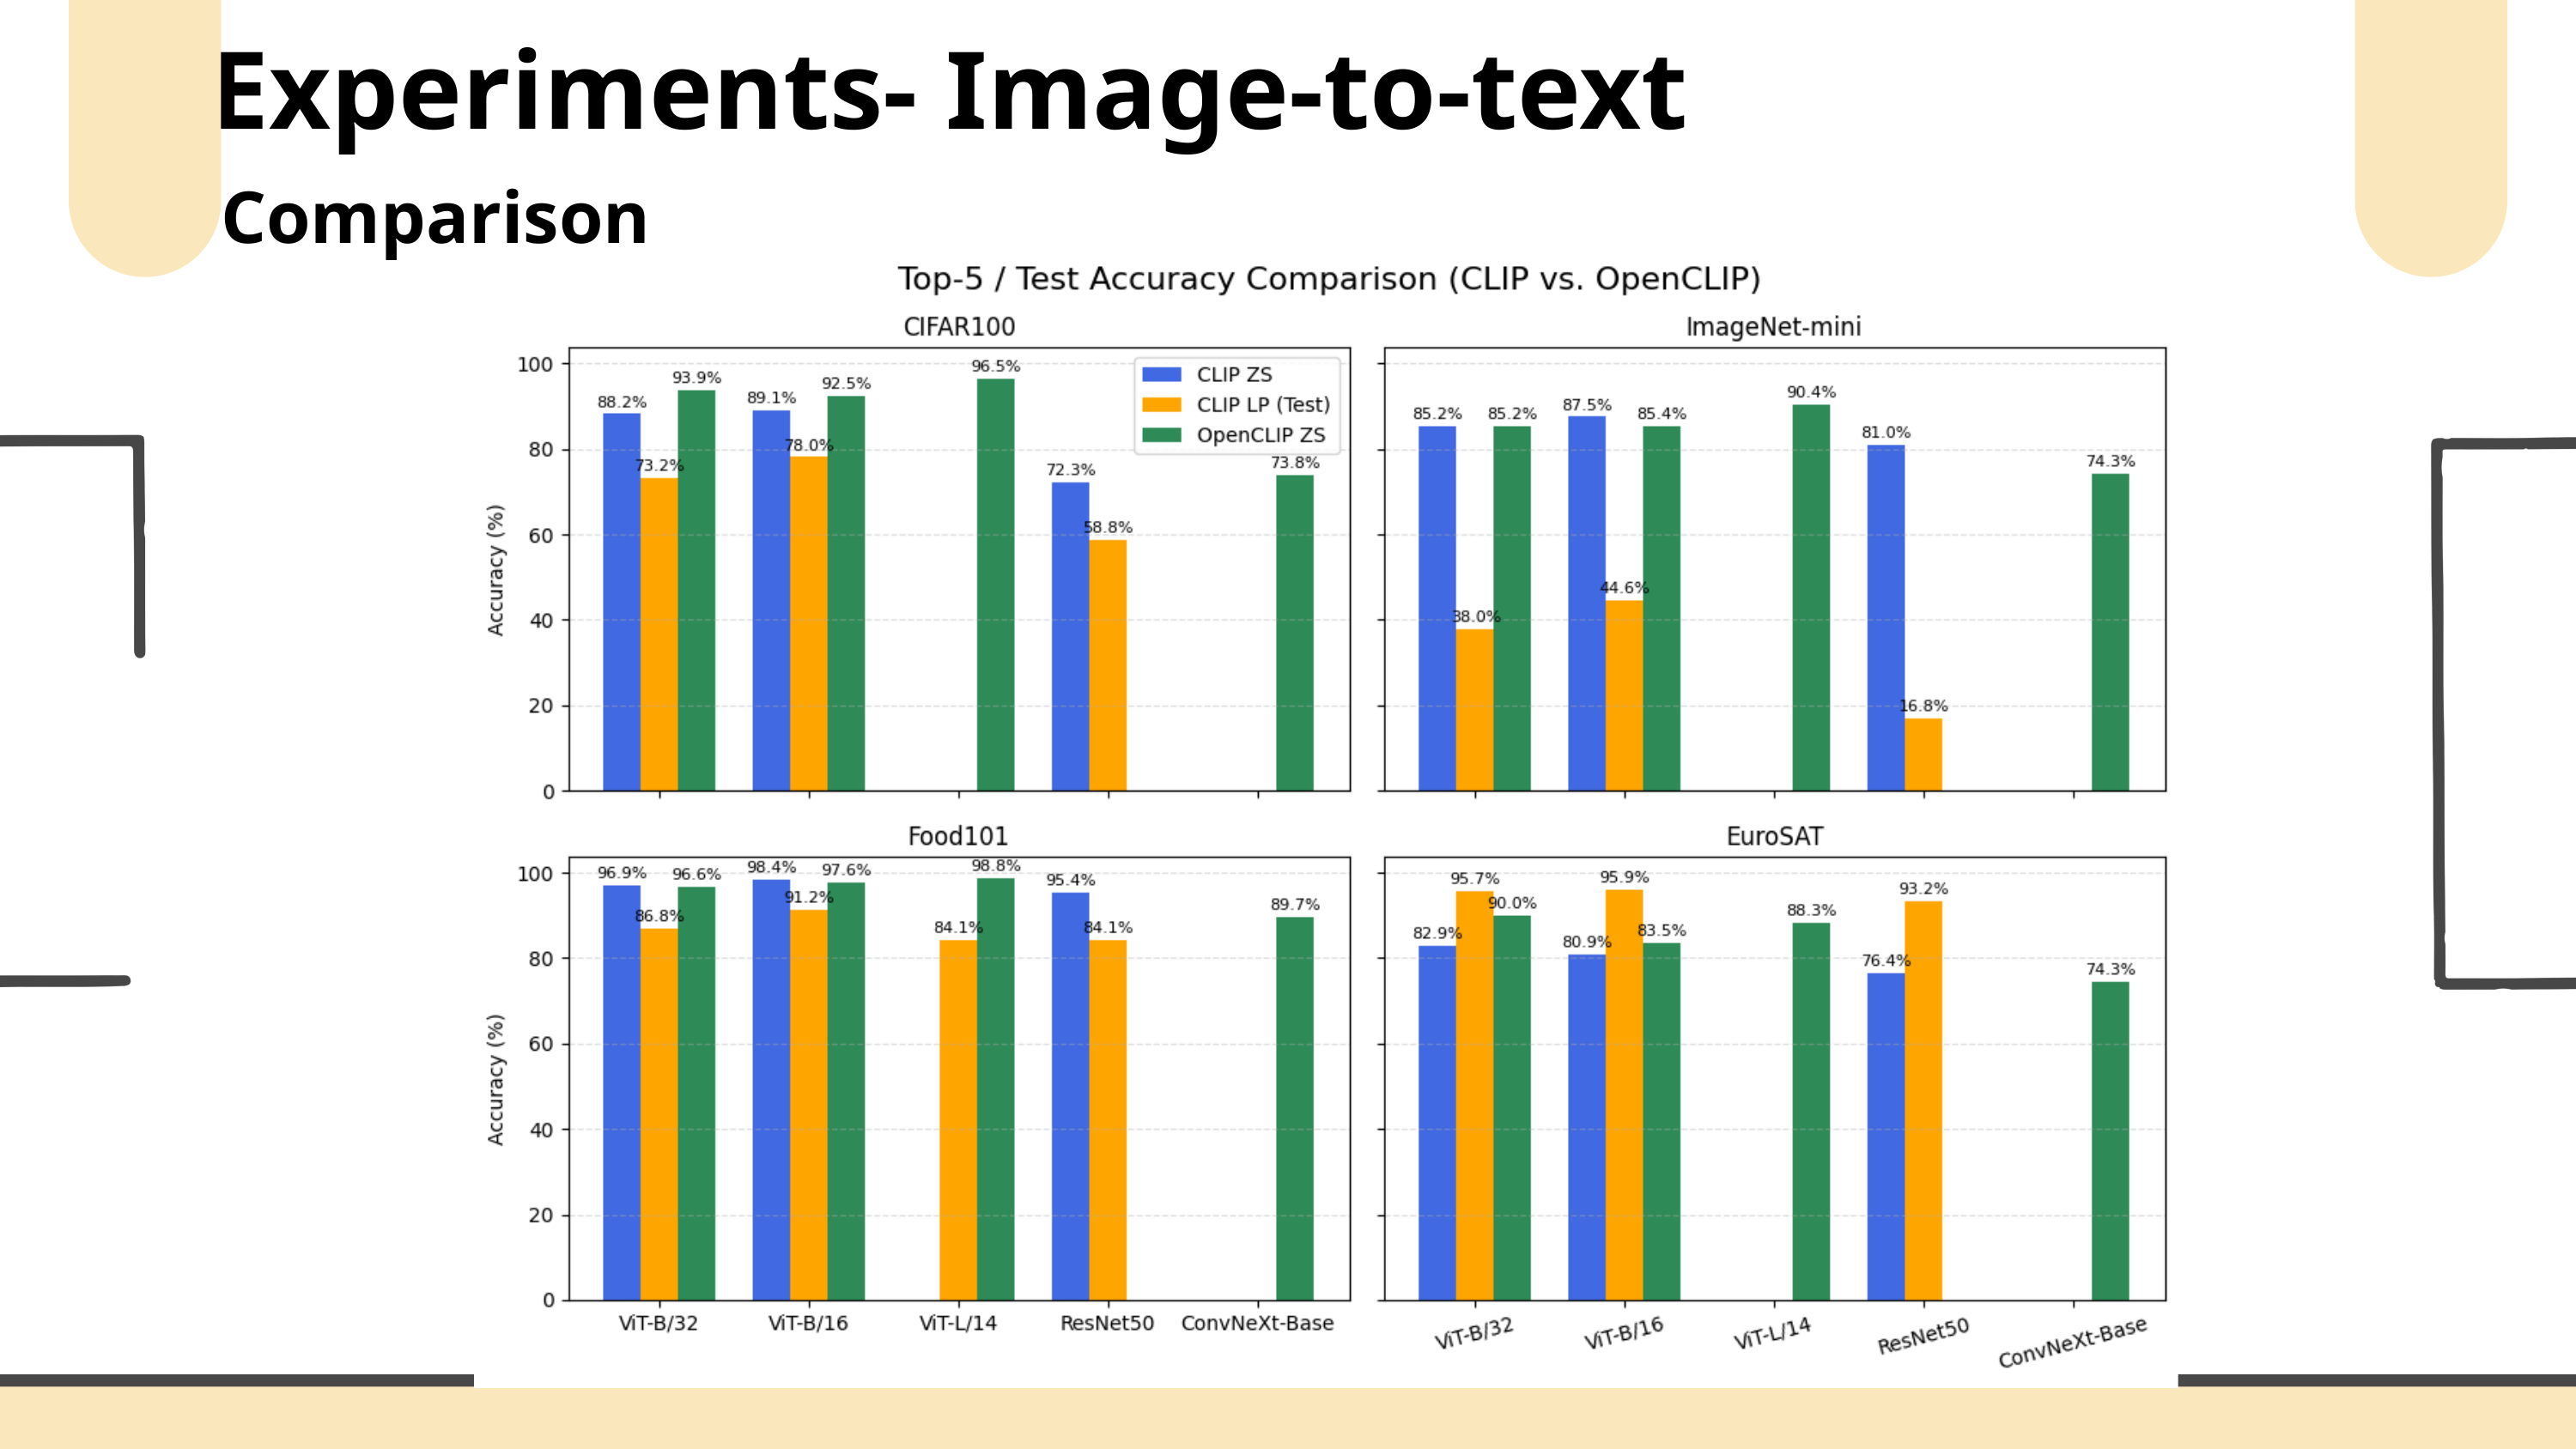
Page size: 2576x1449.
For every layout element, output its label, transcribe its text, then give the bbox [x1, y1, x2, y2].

text_box Comparison [226, 157, 651, 258]
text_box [0, 1379, 2576, 1449]
text_box [2431, 434, 2576, 990]
text_box [474, 252, 2178, 1377]
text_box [68, 0, 222, 277]
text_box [2354, 0, 2508, 277]
text_box [0, 434, 146, 990]
text_box Experiments- Image-to-text [226, 0, 1753, 150]
